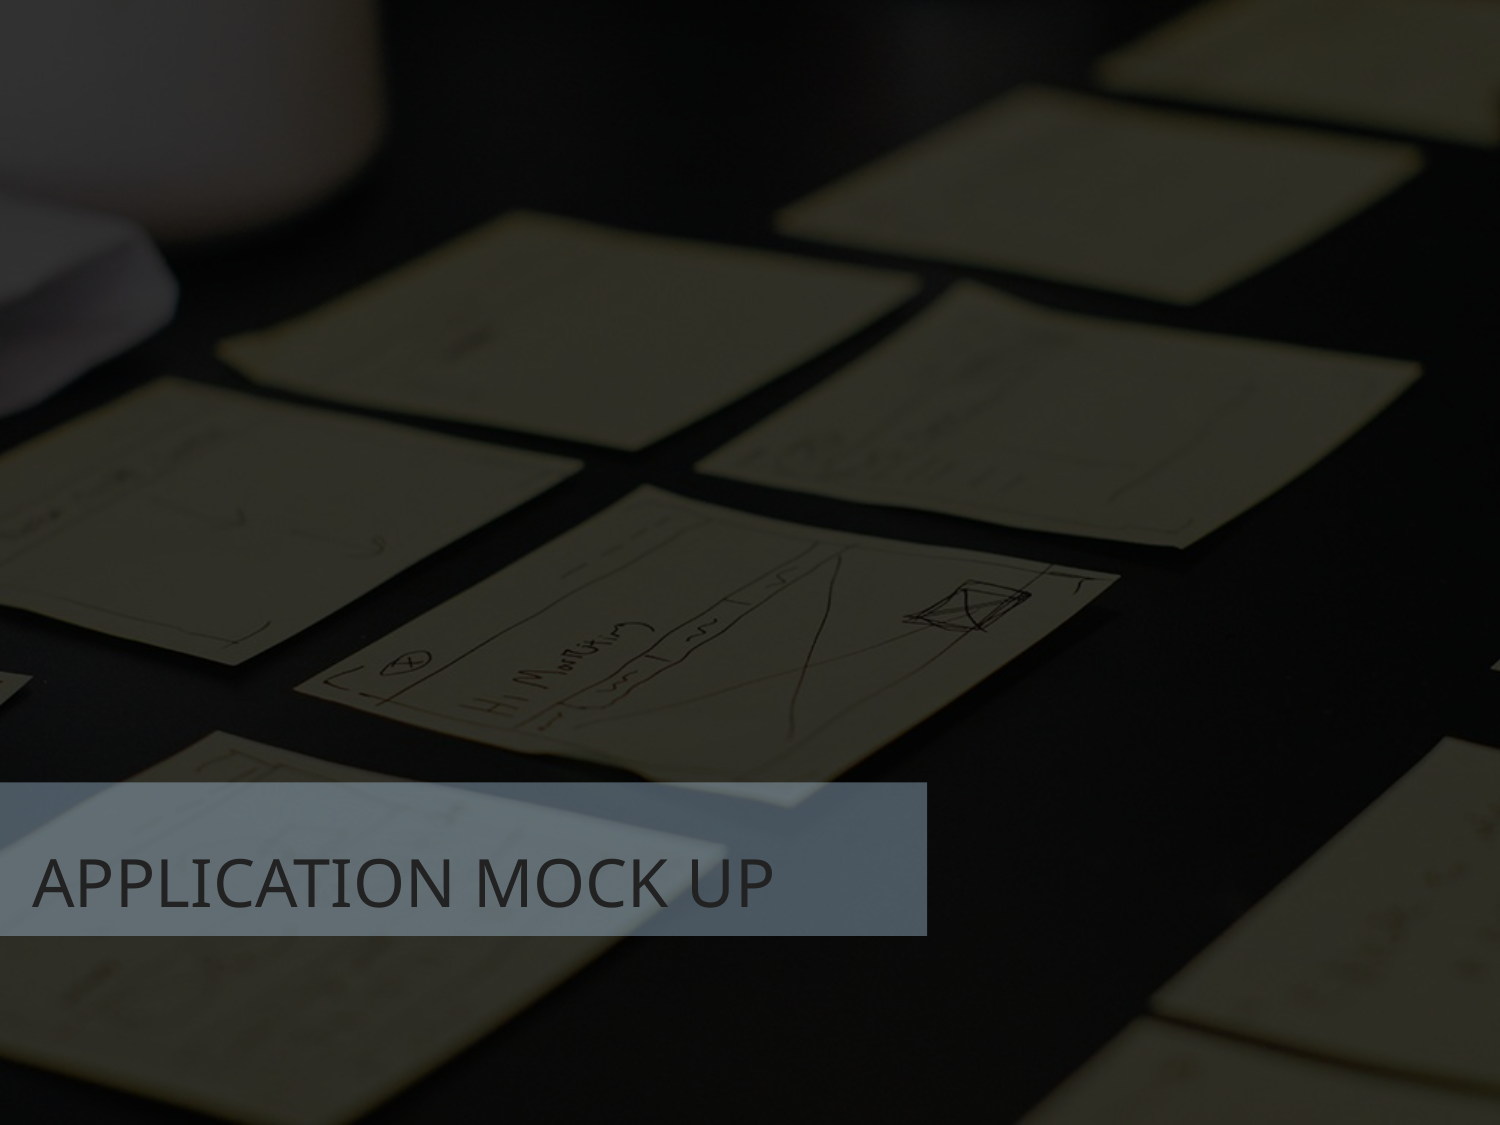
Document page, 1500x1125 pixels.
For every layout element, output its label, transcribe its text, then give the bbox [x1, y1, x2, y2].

text_box [0, 0, 1500, 1125]
text_box APPLICATION MOCK UP [0, 782, 928, 936]
